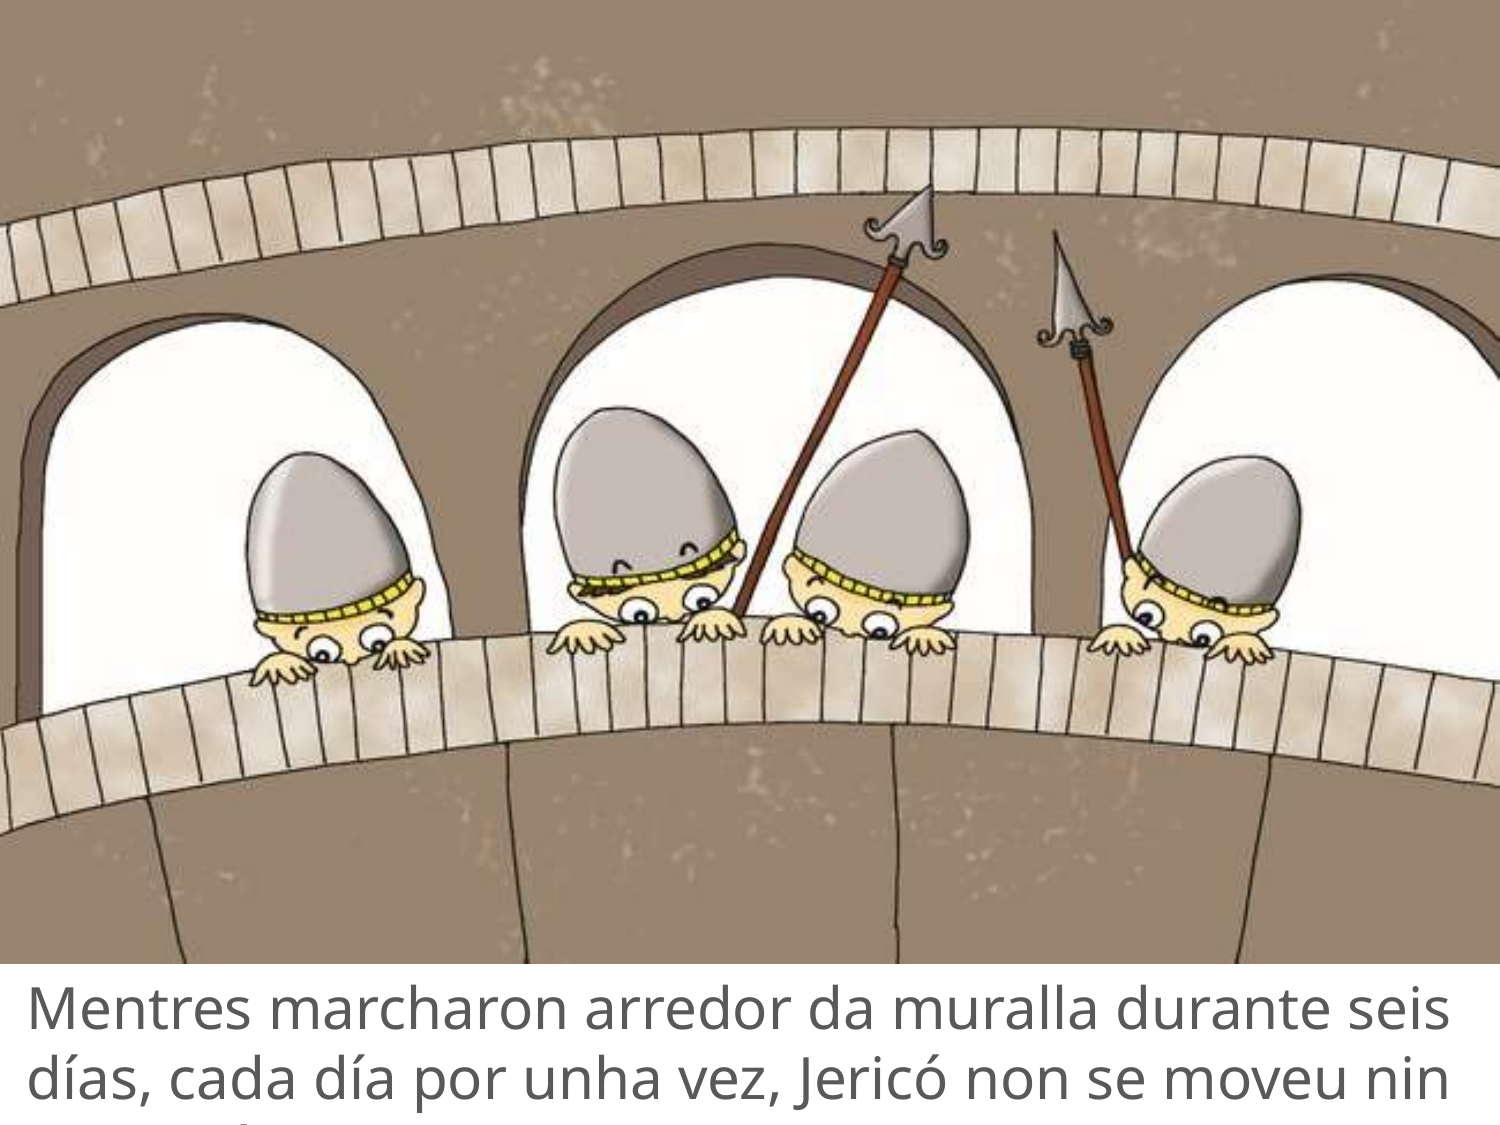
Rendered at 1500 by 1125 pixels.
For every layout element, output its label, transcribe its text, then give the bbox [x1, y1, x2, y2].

picture [0, 0, 1500, 965]
text_box Mentres marcharon arredor da muralla durante seis días, cada día por unha vez, Jericó non se moveu nin un centímetro. [11, 972, 1498, 1125]
